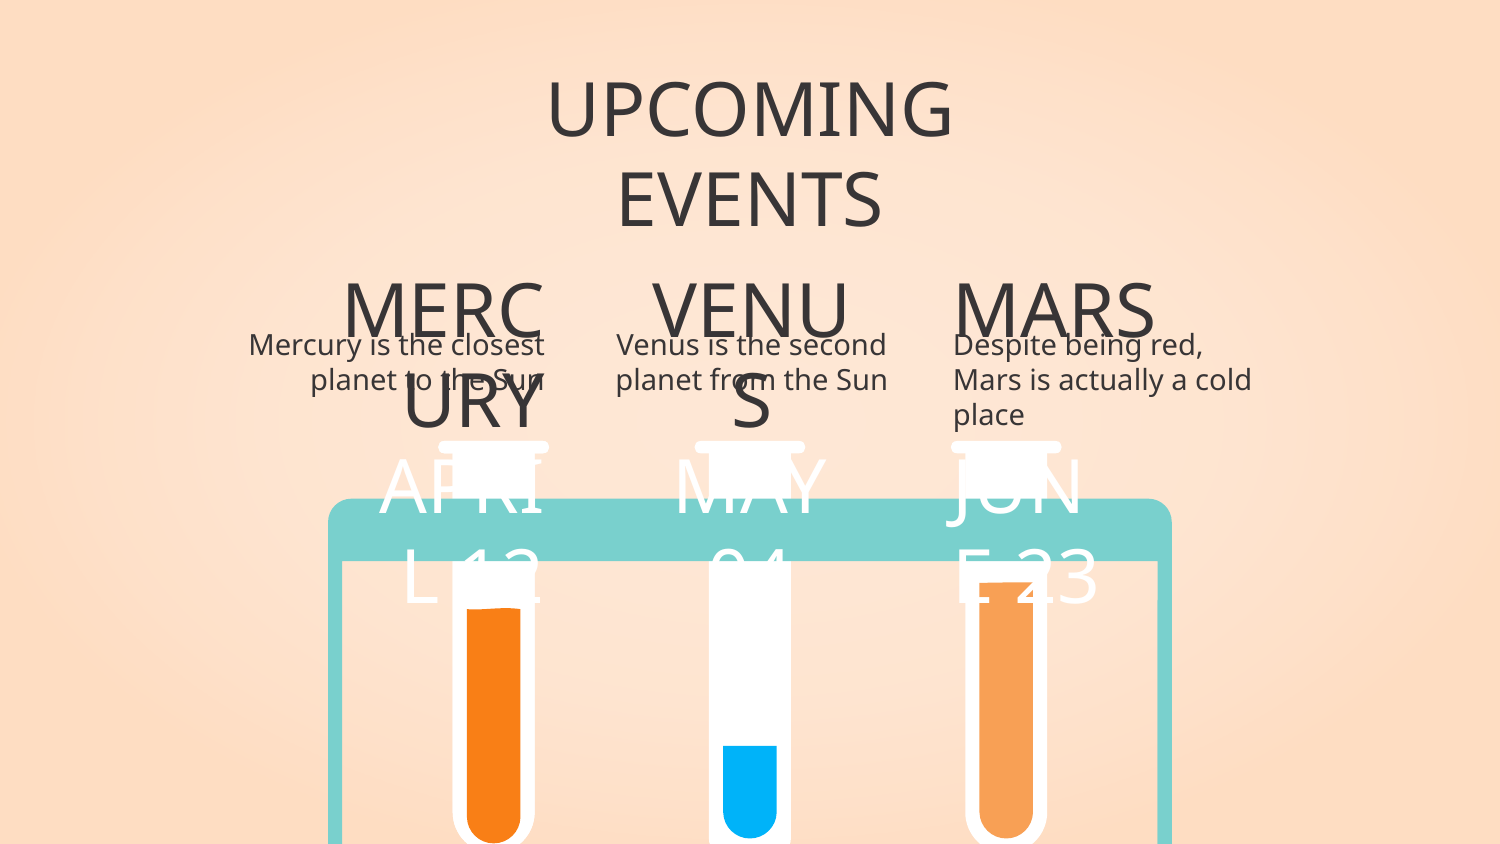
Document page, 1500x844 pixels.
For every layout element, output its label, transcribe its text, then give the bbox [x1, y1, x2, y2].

subtitle Venus is the second planet from the Sun [578, 311, 926, 418]
subtitle Despite being red, Mars is actually a cold place [937, 311, 1285, 418]
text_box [327, 440, 1173, 844]
title UPCOMING EVENTS [397, 46, 1103, 150]
title MERCURY [304, 247, 560, 343]
picture [0, 0, 1500, 844]
subtitle Mercury is the closest planet to the Sun [213, 311, 560, 412]
title MARS [937, 247, 1194, 343]
title VENUS [623, 247, 880, 343]
